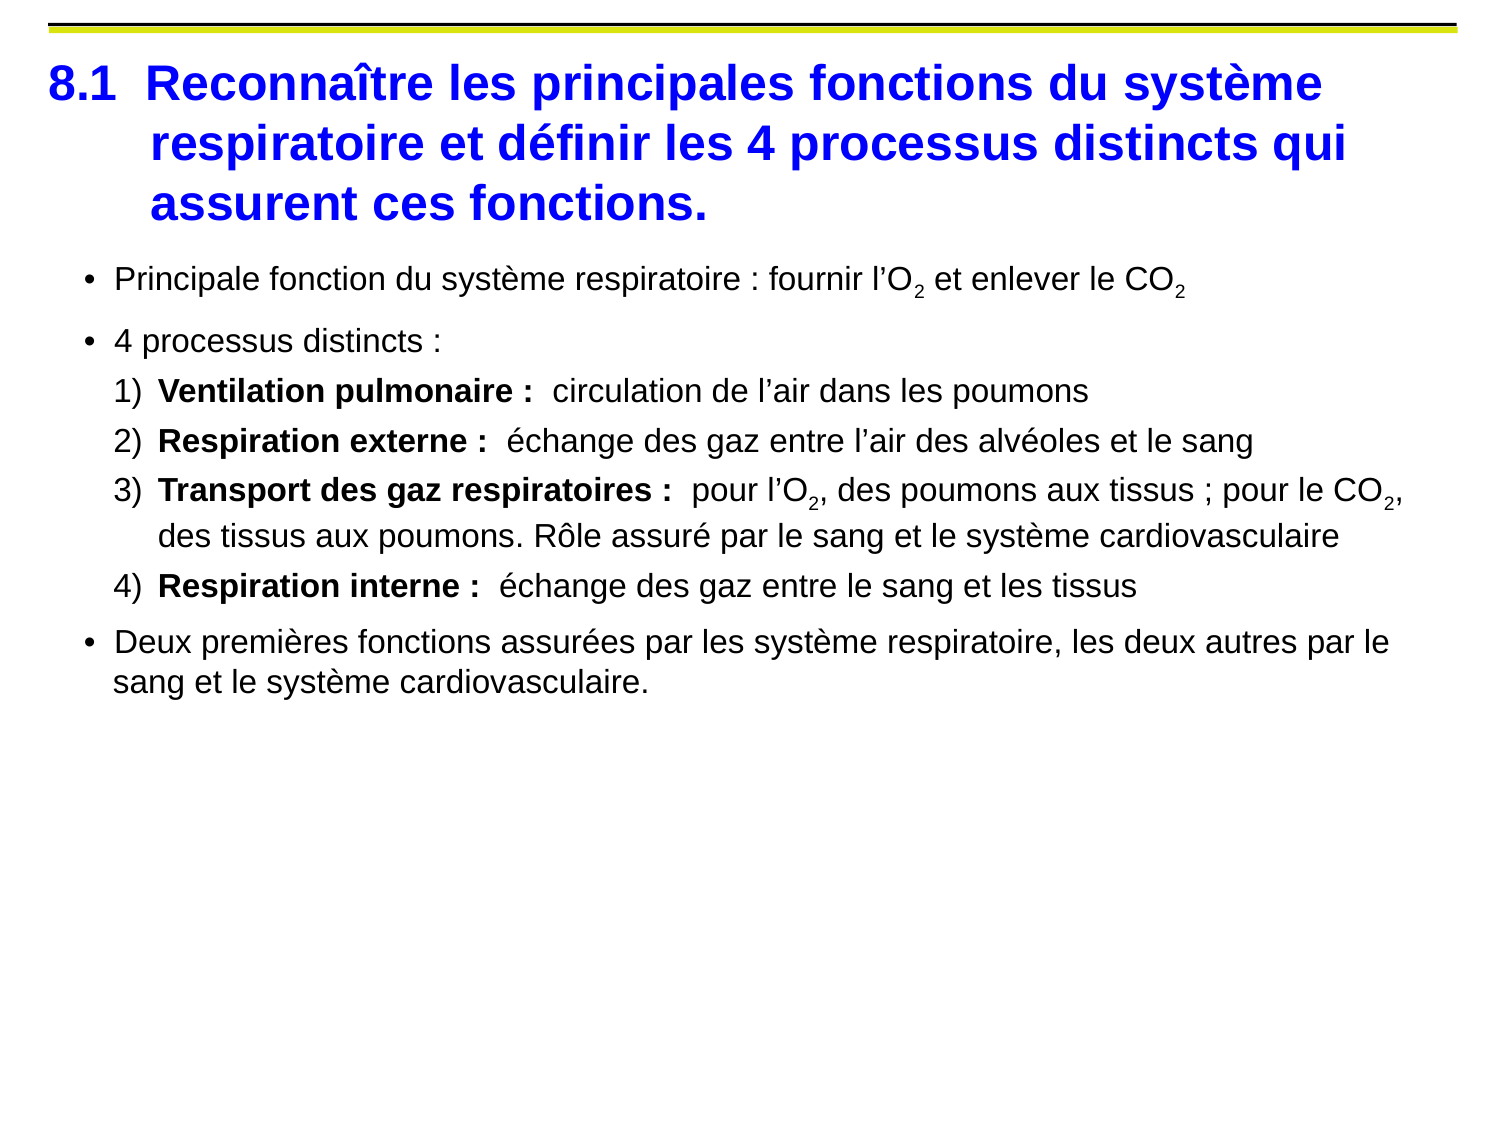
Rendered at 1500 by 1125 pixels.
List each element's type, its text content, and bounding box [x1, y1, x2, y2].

text_box 8.1 Reconnaître les principales fonctions du système respiratoire et définir les 4 processus distincts qui assurent ces fonctions. [33, 42, 1493, 238]
text_box • Principale fonction du système respiratoire : fournir l’O2 et enlever le CO2 • 4 processus distincts : 1) Ventilation pulmonaire : circulation de l’air dans les poumons 2) Respiration externe : échange des gaz entre l’air des alvéoles et le sang 3) Transport des gaz respiratoires : pour l’O2, des poumons aux tissus ; pour le CO2, des tissus aux poumons. Rôle assuré par le sang et le système cardiovasculaire 4) Respiration interne : échange des gaz entre le sang et les tissus • Deux premières fonctions assurées par les système respiratoire, les deux autres par le sang et le système cardiovasculaire. [69, 249, 1431, 708]
